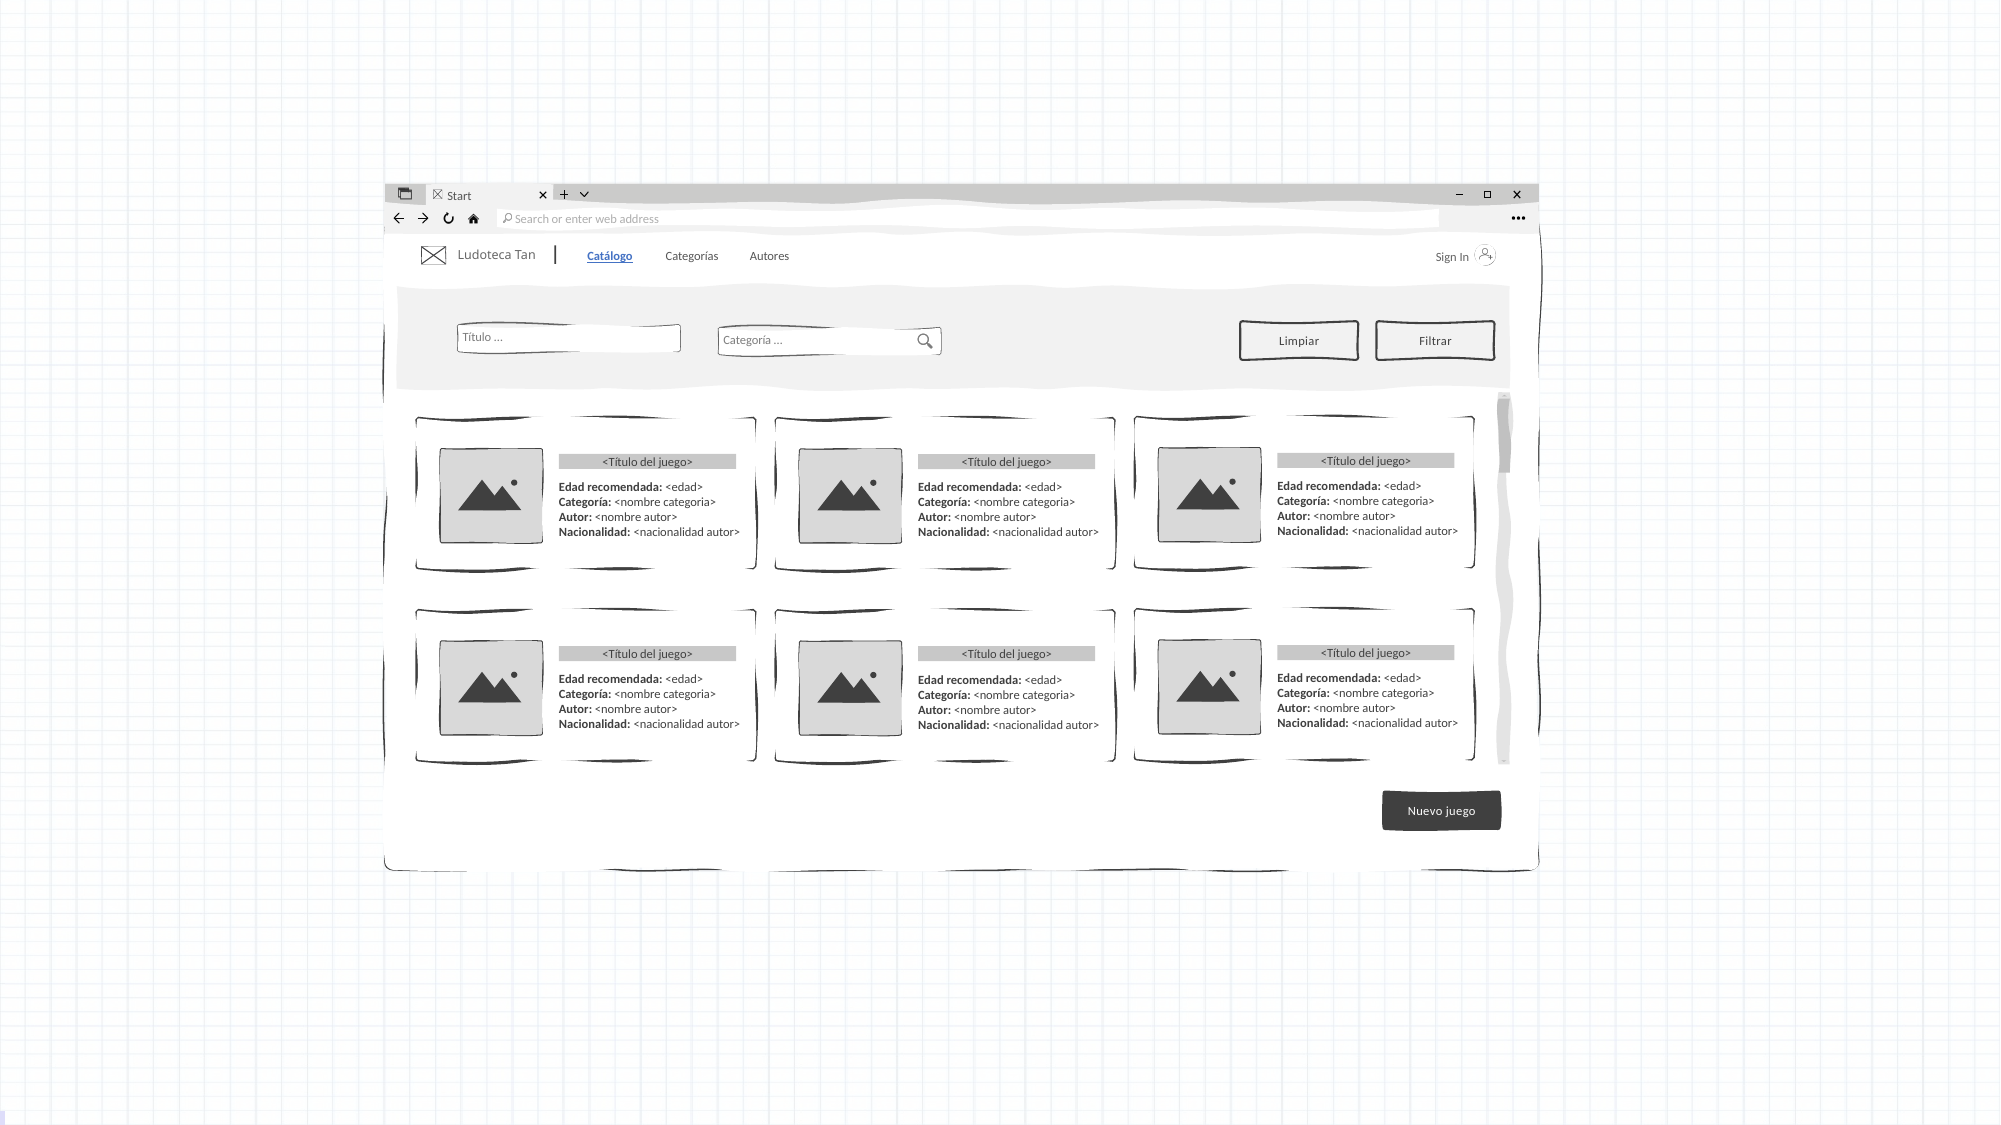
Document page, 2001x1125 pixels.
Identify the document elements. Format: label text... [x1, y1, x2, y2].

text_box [708, 324, 941, 356]
text_box Filtrar [1375, 320, 1496, 361]
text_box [417, 392, 1510, 765]
text_box Nuevo juego [1381, 788, 1502, 832]
text_box Autores [737, 246, 790, 264]
text_box [382, 227, 1543, 873]
text_box Sign In [1434, 247, 1470, 265]
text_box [384, 183, 1539, 235]
text_box [553, 244, 558, 265]
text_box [1474, 244, 1496, 266]
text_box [447, 321, 680, 353]
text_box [421, 245, 554, 264]
text_box [394, 282, 1511, 392]
text_box Catálogo [580, 246, 633, 264]
text_box Categorías [658, 246, 719, 264]
text_box Limpiar [1239, 320, 1360, 361]
